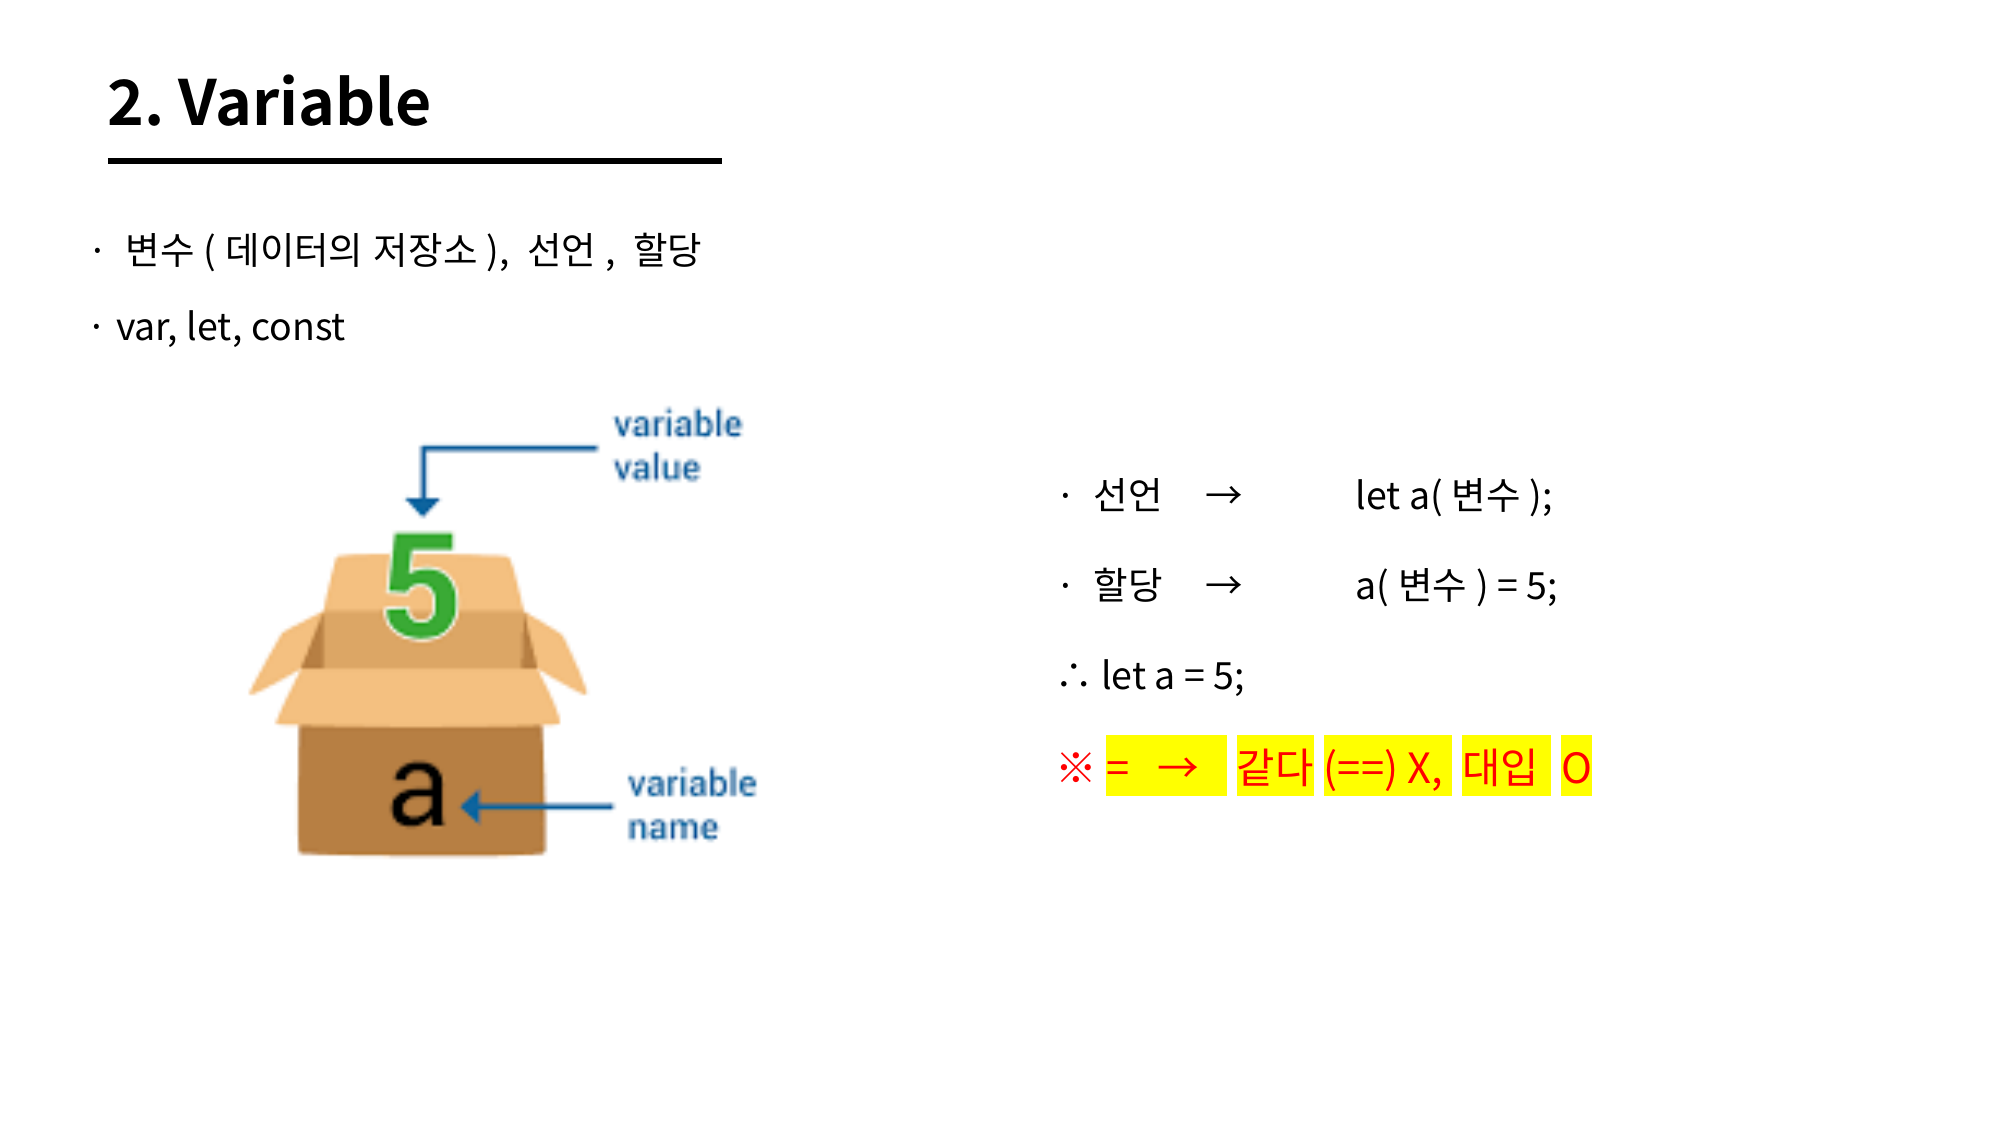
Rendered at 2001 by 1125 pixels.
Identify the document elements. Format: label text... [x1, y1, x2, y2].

text_box · 변수(데이터의 저장소), 선언, 할당 [72, 219, 717, 280]
text_box 2. Variable [92, 55, 447, 146]
text_box · var, let, const [71, 295, 362, 356]
picture [89, 325, 974, 938]
text_box · 선언 → let a(변수); · 할당 → a(변수) = 5; ∴ let a = 5; ※ = → 같다(==) X, 대입 O [1040, 464, 1607, 800]
